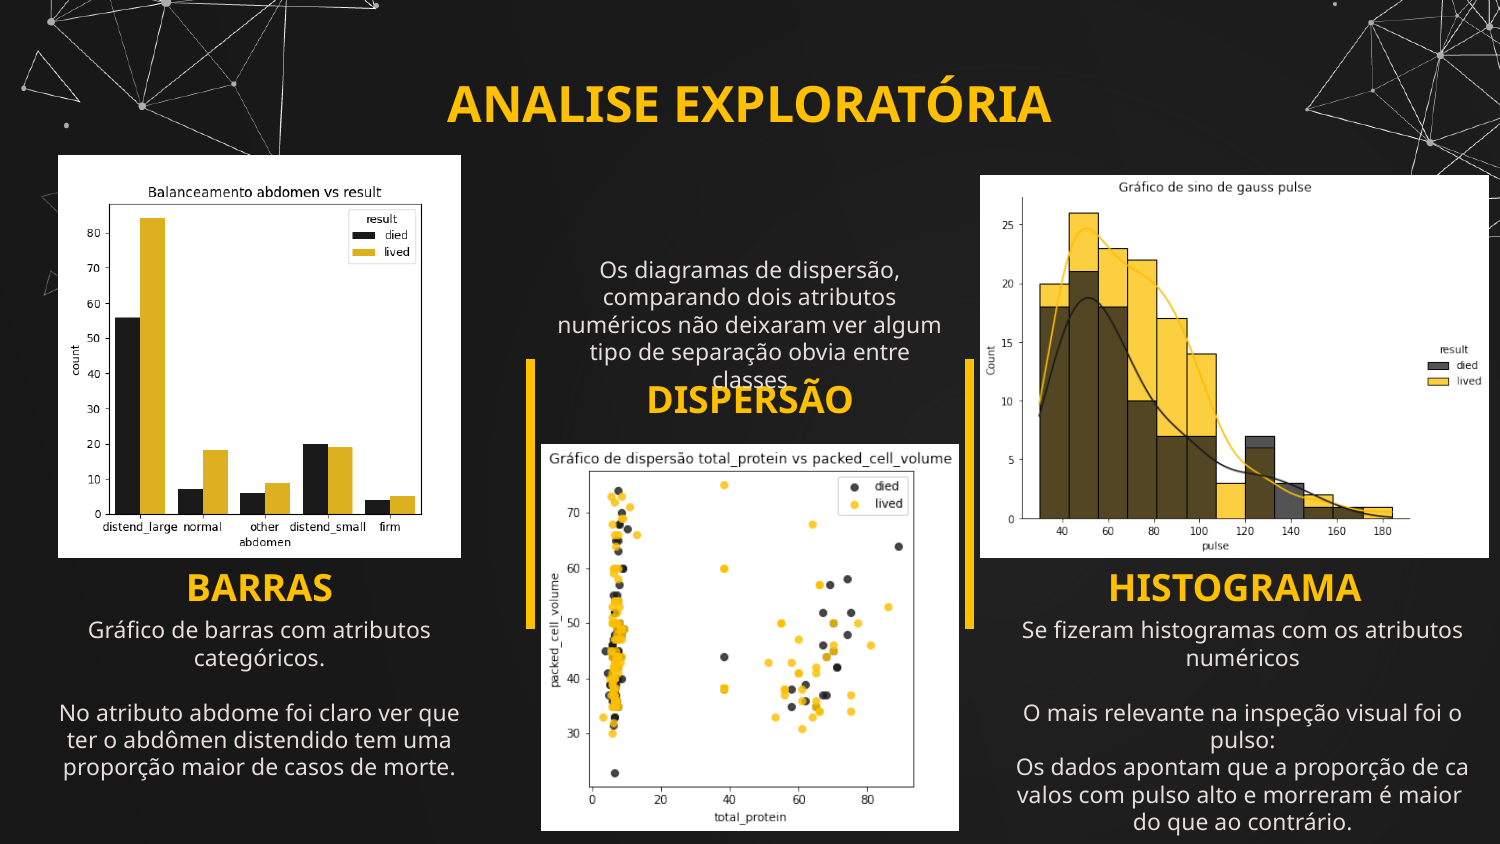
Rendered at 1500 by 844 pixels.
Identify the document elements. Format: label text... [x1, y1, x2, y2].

subtitle Gráfico de barras com atributos categóricos. No atributo abdome foi claro ver que ter o abdômen distendido tem uma proporção maior de casos de morte. [34, 600, 485, 766]
subtitle Se fizeram histogramas com os atributos numéricos O mais relevante na inspeção visual foi o pulso: Os dados apontam que a proporção de cavalos com pulso alto e morreram é maior do que ao contrário. [996, 600, 1490, 766]
subtitle Os diagramas de dispersão, comparando dois atributos numéricos não deixaram ver algum tipo de separação obvia entre classes [540, 240, 960, 405]
picture [540, 443, 960, 832]
title HISTOGRAMA [1015, 566, 1455, 600]
title ANALISE EXPLORATÓRIA [322, 57, 1178, 214]
picture [979, 174, 1490, 558]
title BARRAS [40, 553, 479, 600]
picture [58, 154, 462, 558]
title DISPERSÃO [536, 366, 964, 437]
